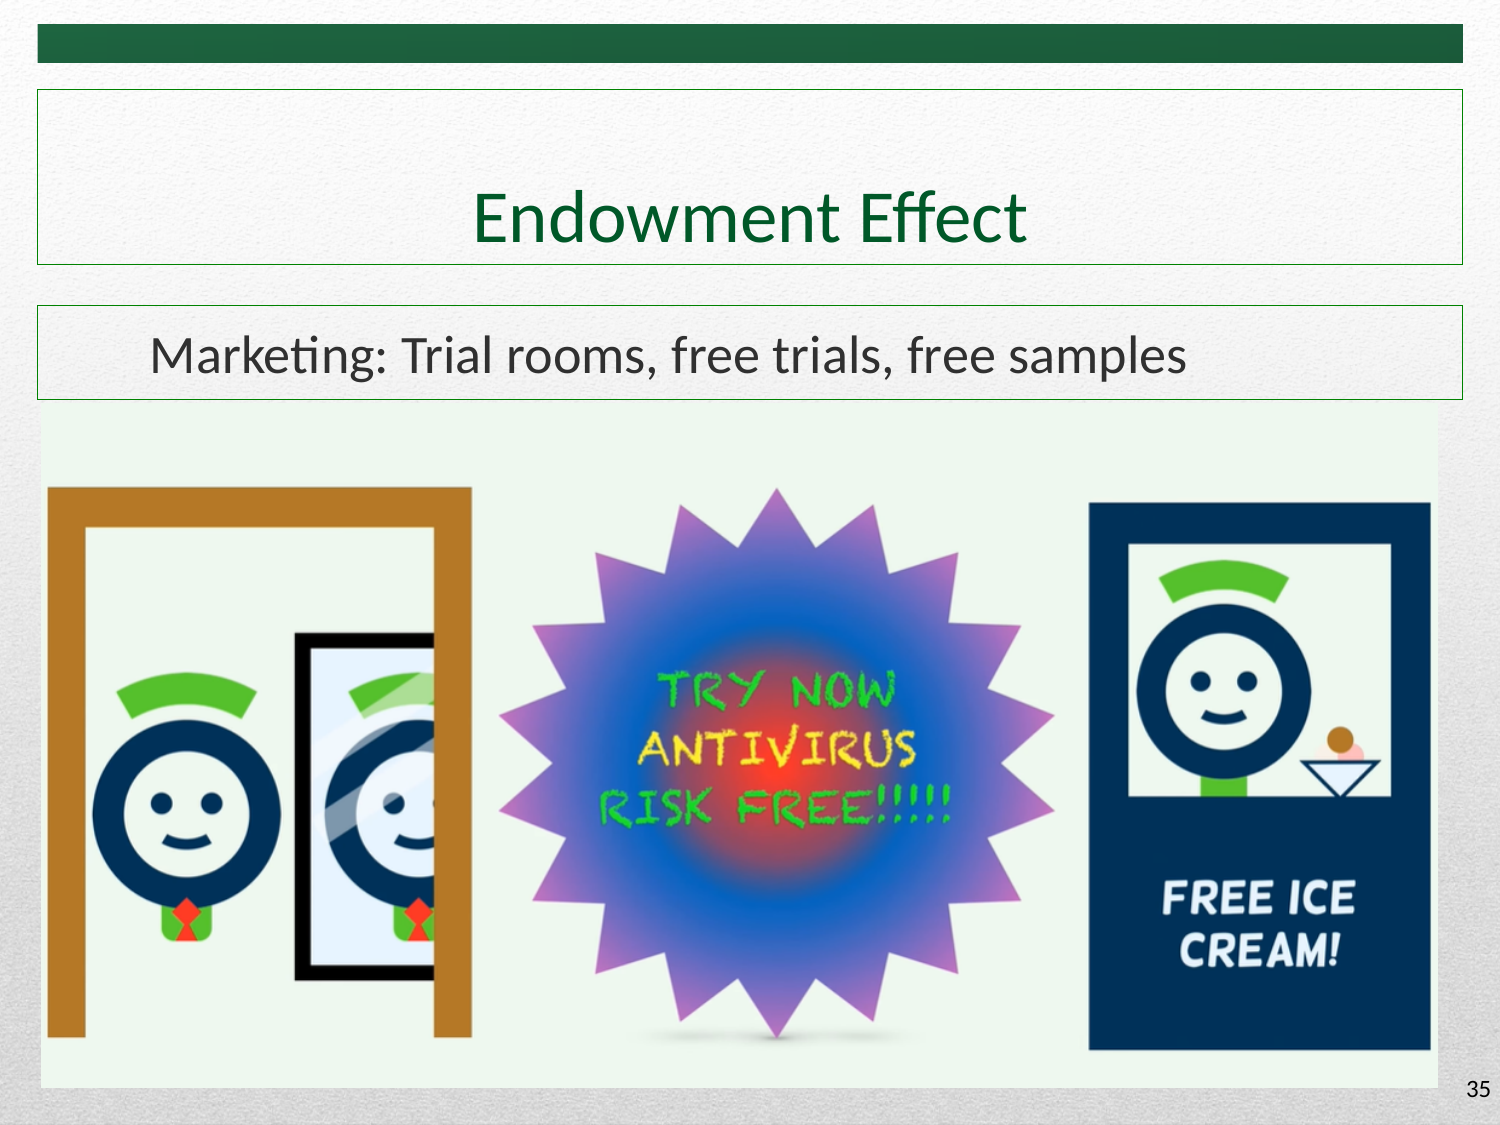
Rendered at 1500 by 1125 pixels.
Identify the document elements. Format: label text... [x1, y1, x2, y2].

picture [37, 24, 1463, 63]
picture [40, 402, 1439, 1089]
title Endowment Effect [37, 89, 1463, 265]
list Marketing: Trial rooms, free trials, free samples [37, 305, 1463, 400]
slide_number 35 [1381, 1065, 1500, 1125]
